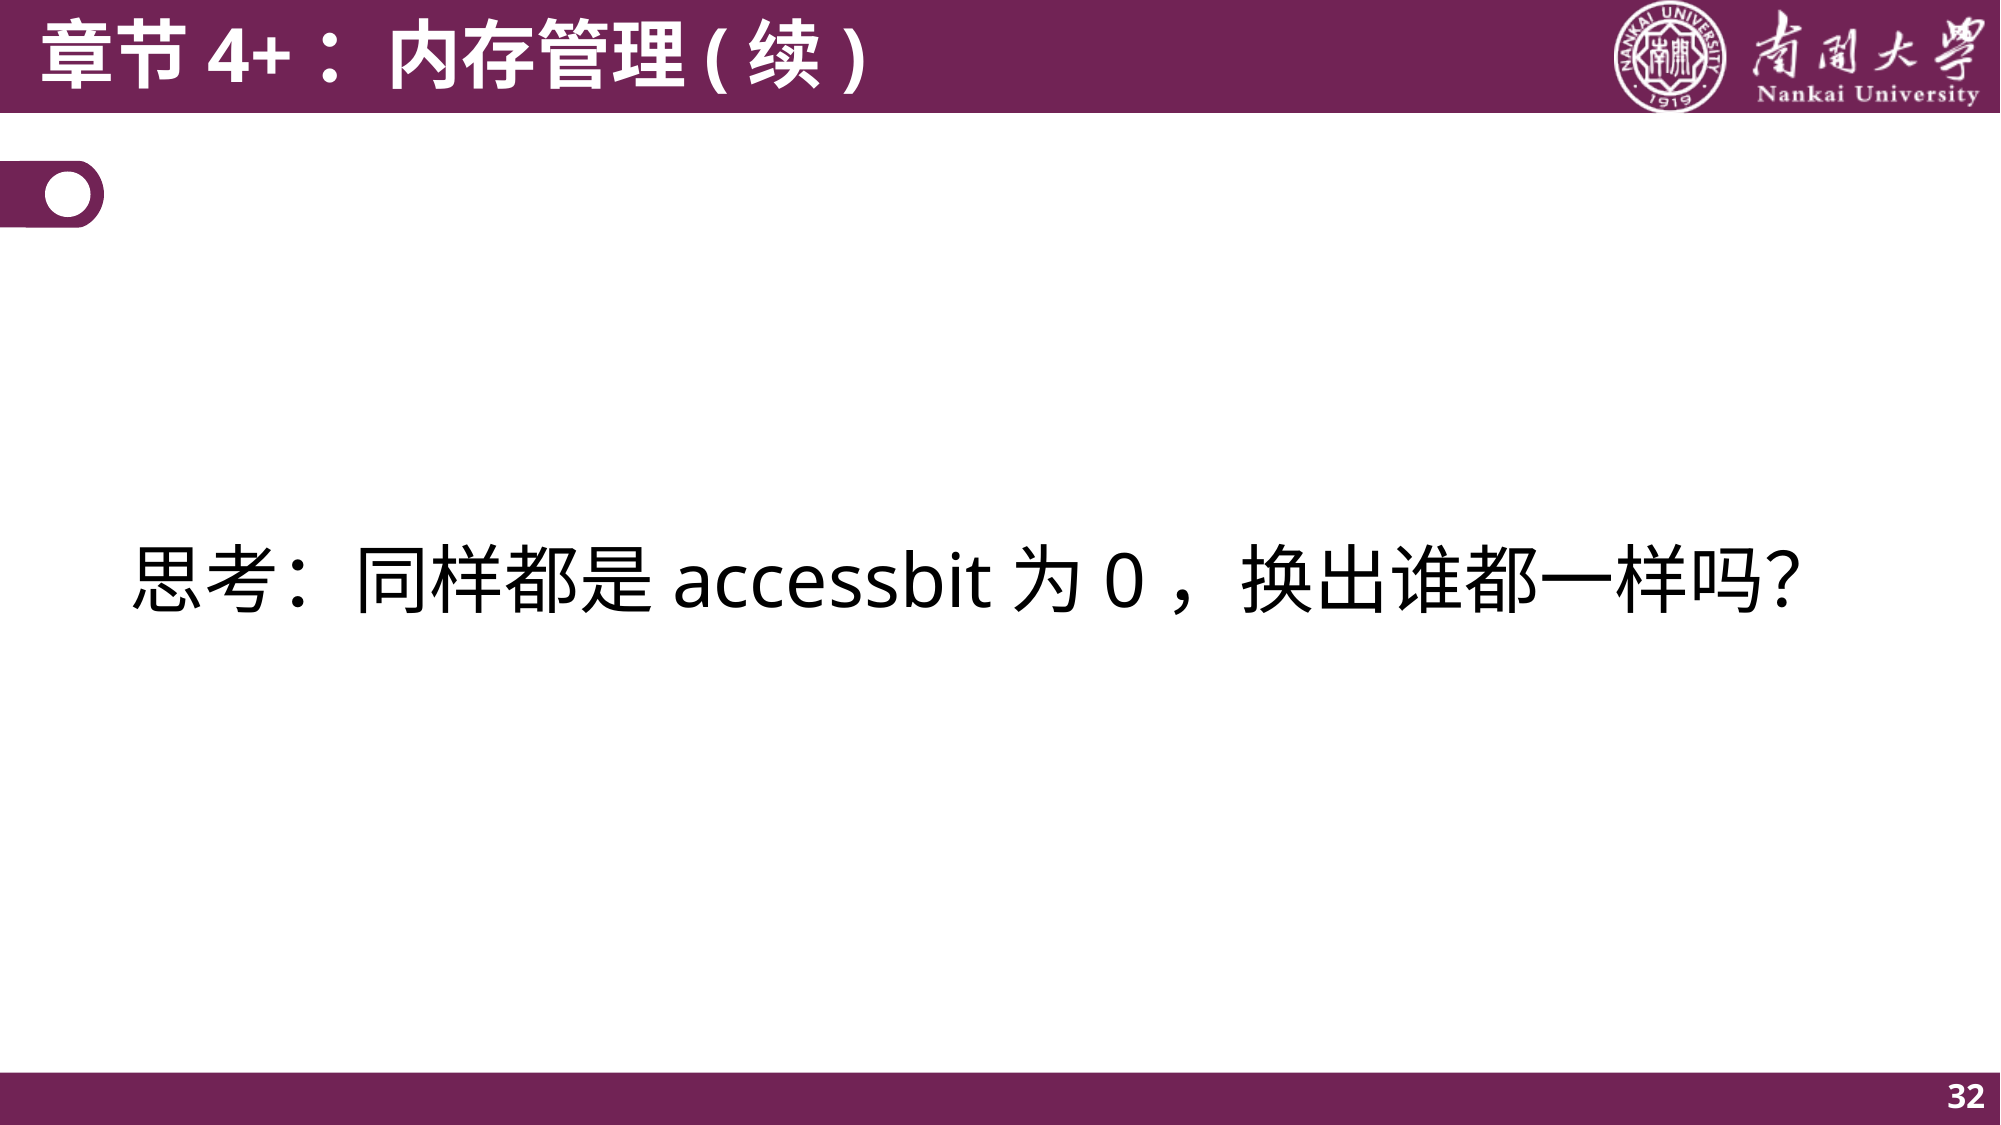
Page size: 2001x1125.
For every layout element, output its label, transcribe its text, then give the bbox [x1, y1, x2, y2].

title 思考：同样都是accessbit为0，换出谁都一样吗？ [114, 527, 1886, 639]
picture [1614, 0, 2001, 118]
slide_number 32 [1550, 1070, 2000, 1125]
